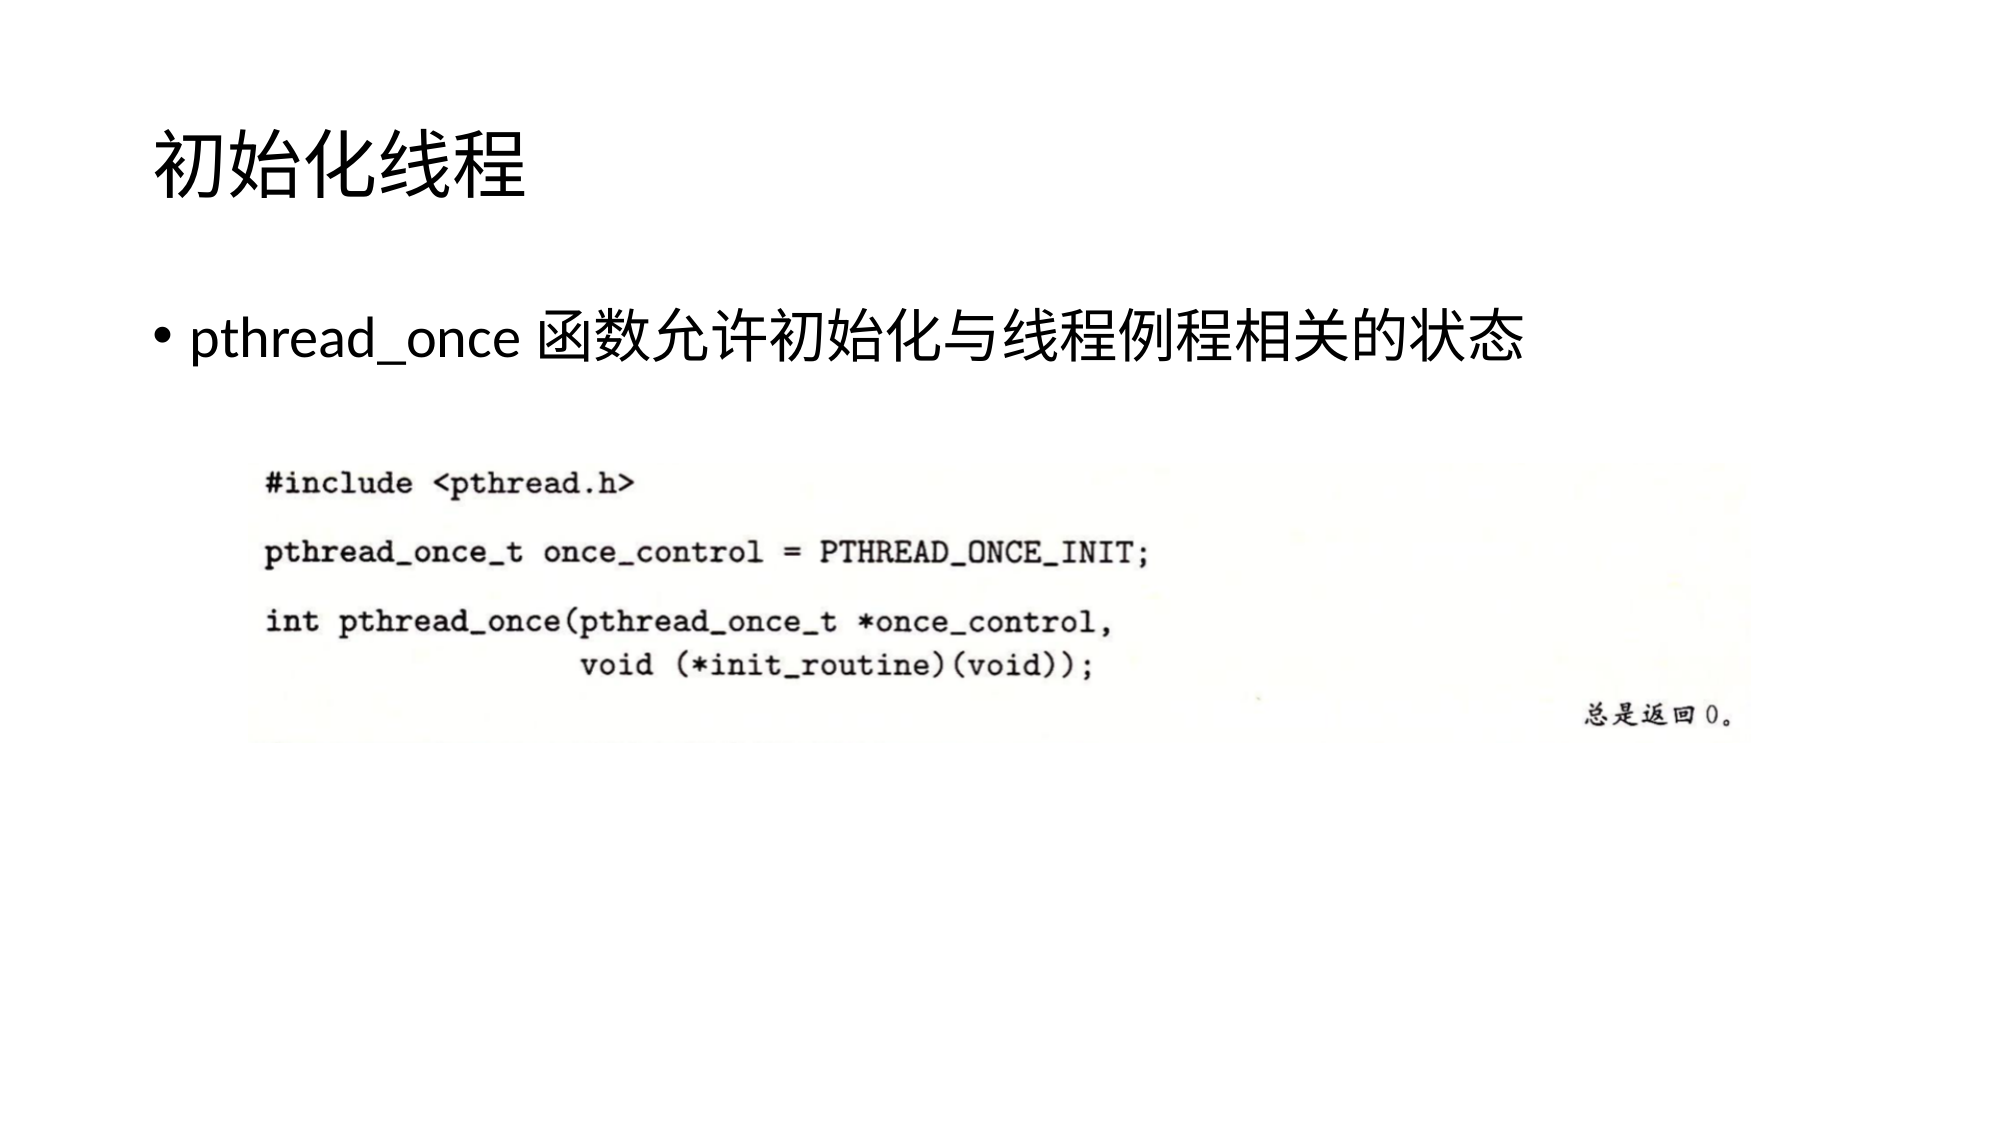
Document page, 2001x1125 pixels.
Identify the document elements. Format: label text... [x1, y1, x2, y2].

list pthread_once函数允许初始化与线程例程相关的状态 [137, 299, 1863, 1014]
title 初始化线程 [137, 59, 1863, 278]
picture [248, 463, 1752, 743]
